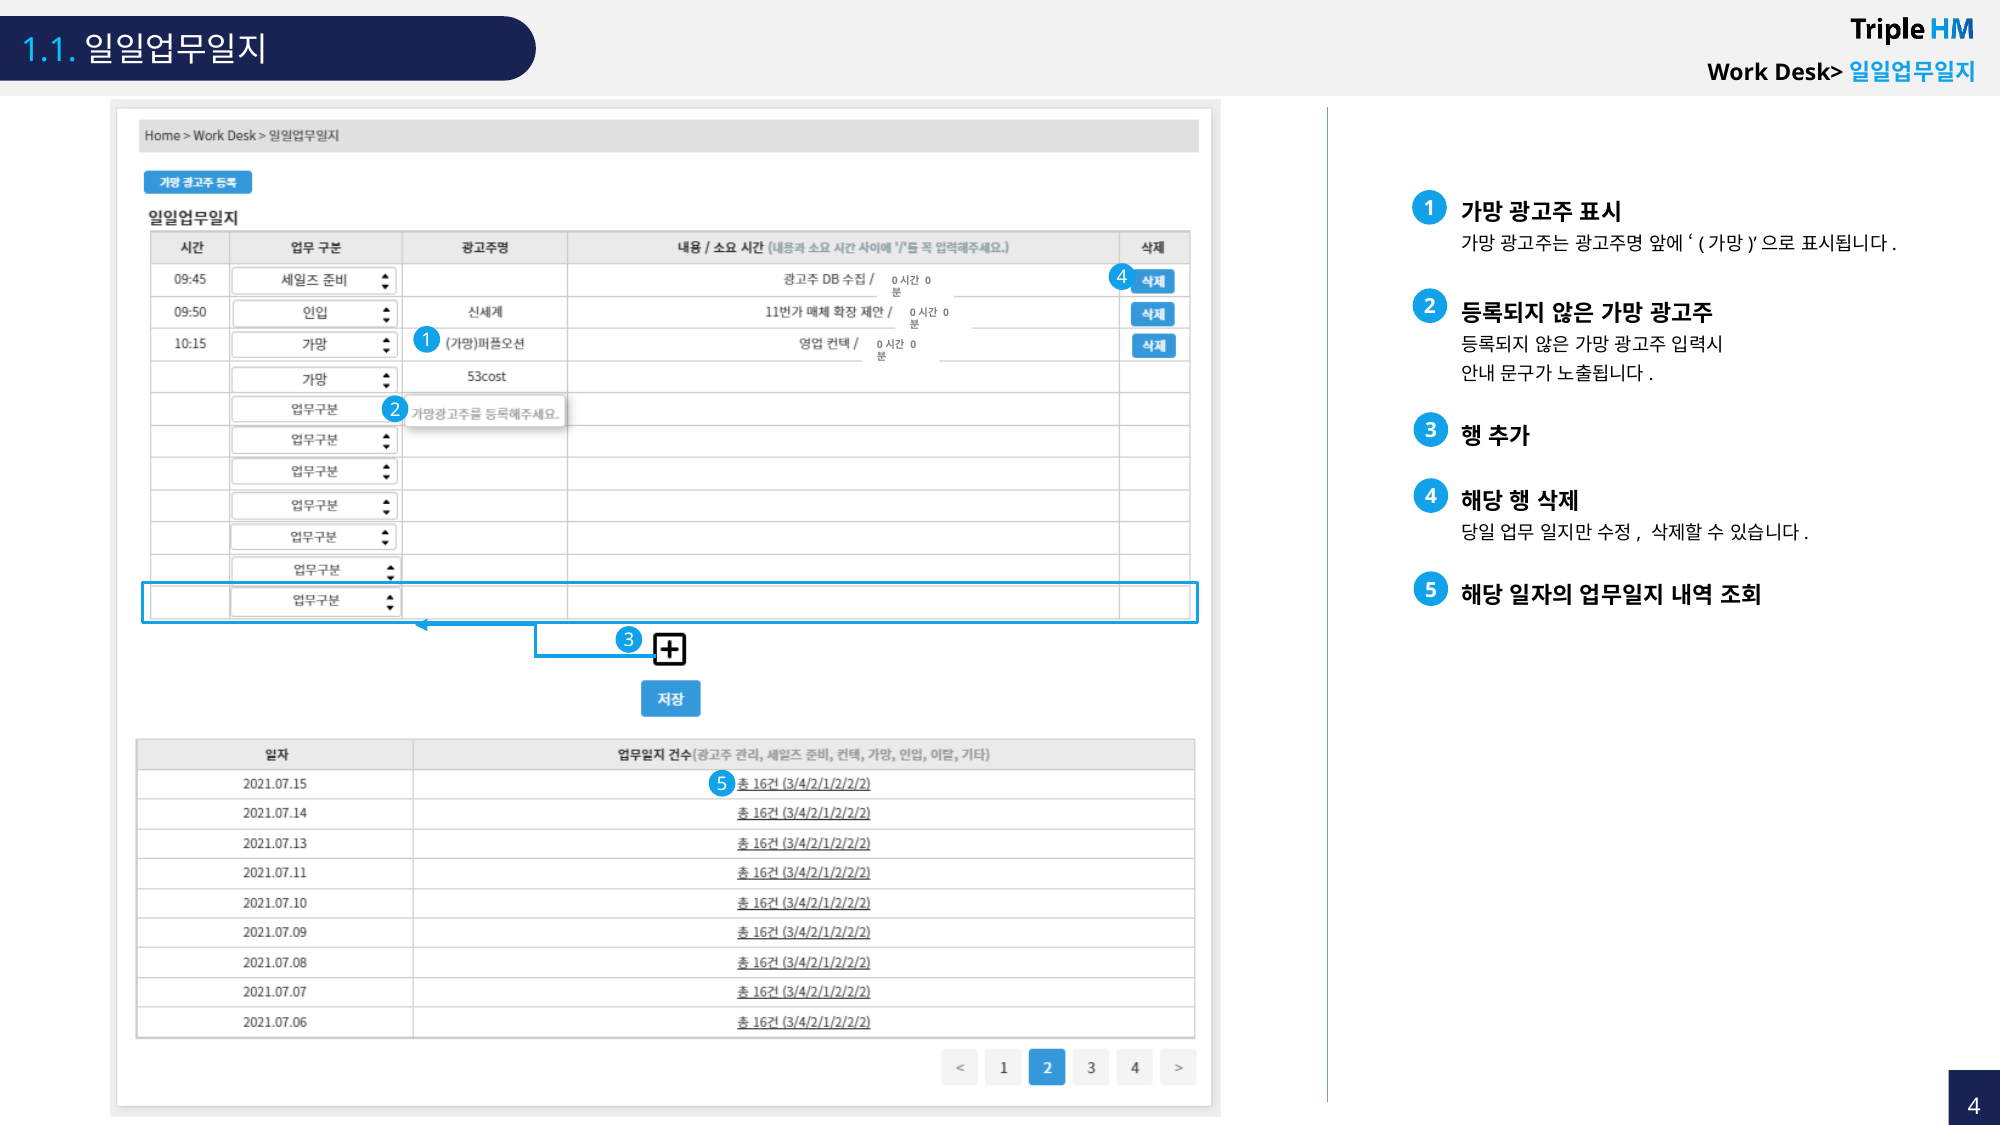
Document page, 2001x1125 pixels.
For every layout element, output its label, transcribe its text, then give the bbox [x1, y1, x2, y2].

text_box Work Desk>일일업무일지 [1436, 41, 1992, 93]
picture [1850, 13, 1975, 46]
text_box 가망 광고주 표시 가망 광고주는 광고주명 앞에 ‘(가망)’으로 표시됩니다. 등록되지 않은 가망 광고주 등록되지 않은 가망 광고주 입력시 안내 문구가 노출됩니다. 행 추가 해당 행 삭제 당일 업무 일지만 수정, 삭제할 수 있습니다. 해당 일자의 업무일지 내역 조회 [1445, 181, 1956, 645]
text_box 5 [1414, 572, 1447, 605]
text_box [0, 95, 2000, 1125]
text_box 1 [1413, 191, 1446, 224]
text_box 2 [1413, 289, 1446, 322]
picture [110, 99, 1221, 1117]
text_box 1.1.일일업무일지 [6, 20, 327, 76]
text_box 3 [1414, 413, 1447, 446]
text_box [414, 624, 656, 657]
text_box 4 [1414, 479, 1447, 512]
text_box [0, 15, 537, 82]
text_box 4 [1948, 1070, 2000, 1125]
